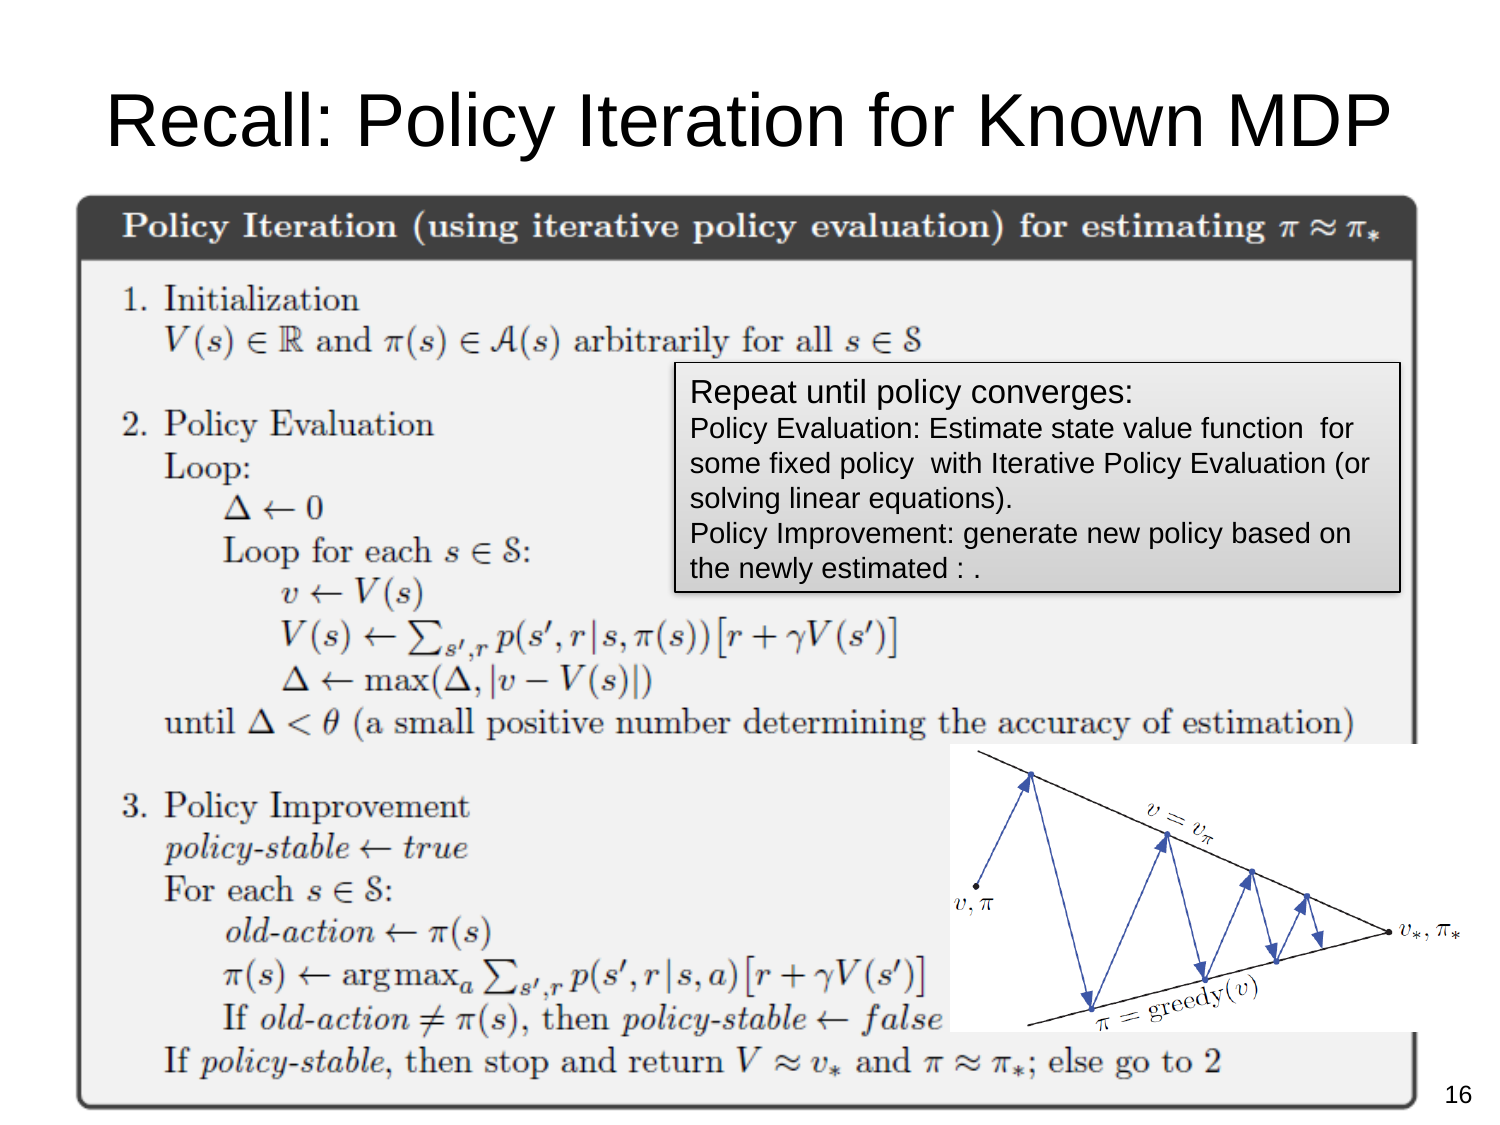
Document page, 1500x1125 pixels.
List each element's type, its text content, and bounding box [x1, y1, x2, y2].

picture [73, 191, 1462, 1112]
title Recall: Policy Iteration for Known MDP [74, 44, 1426, 188]
slide_number 16 [1424, 1070, 1488, 1112]
